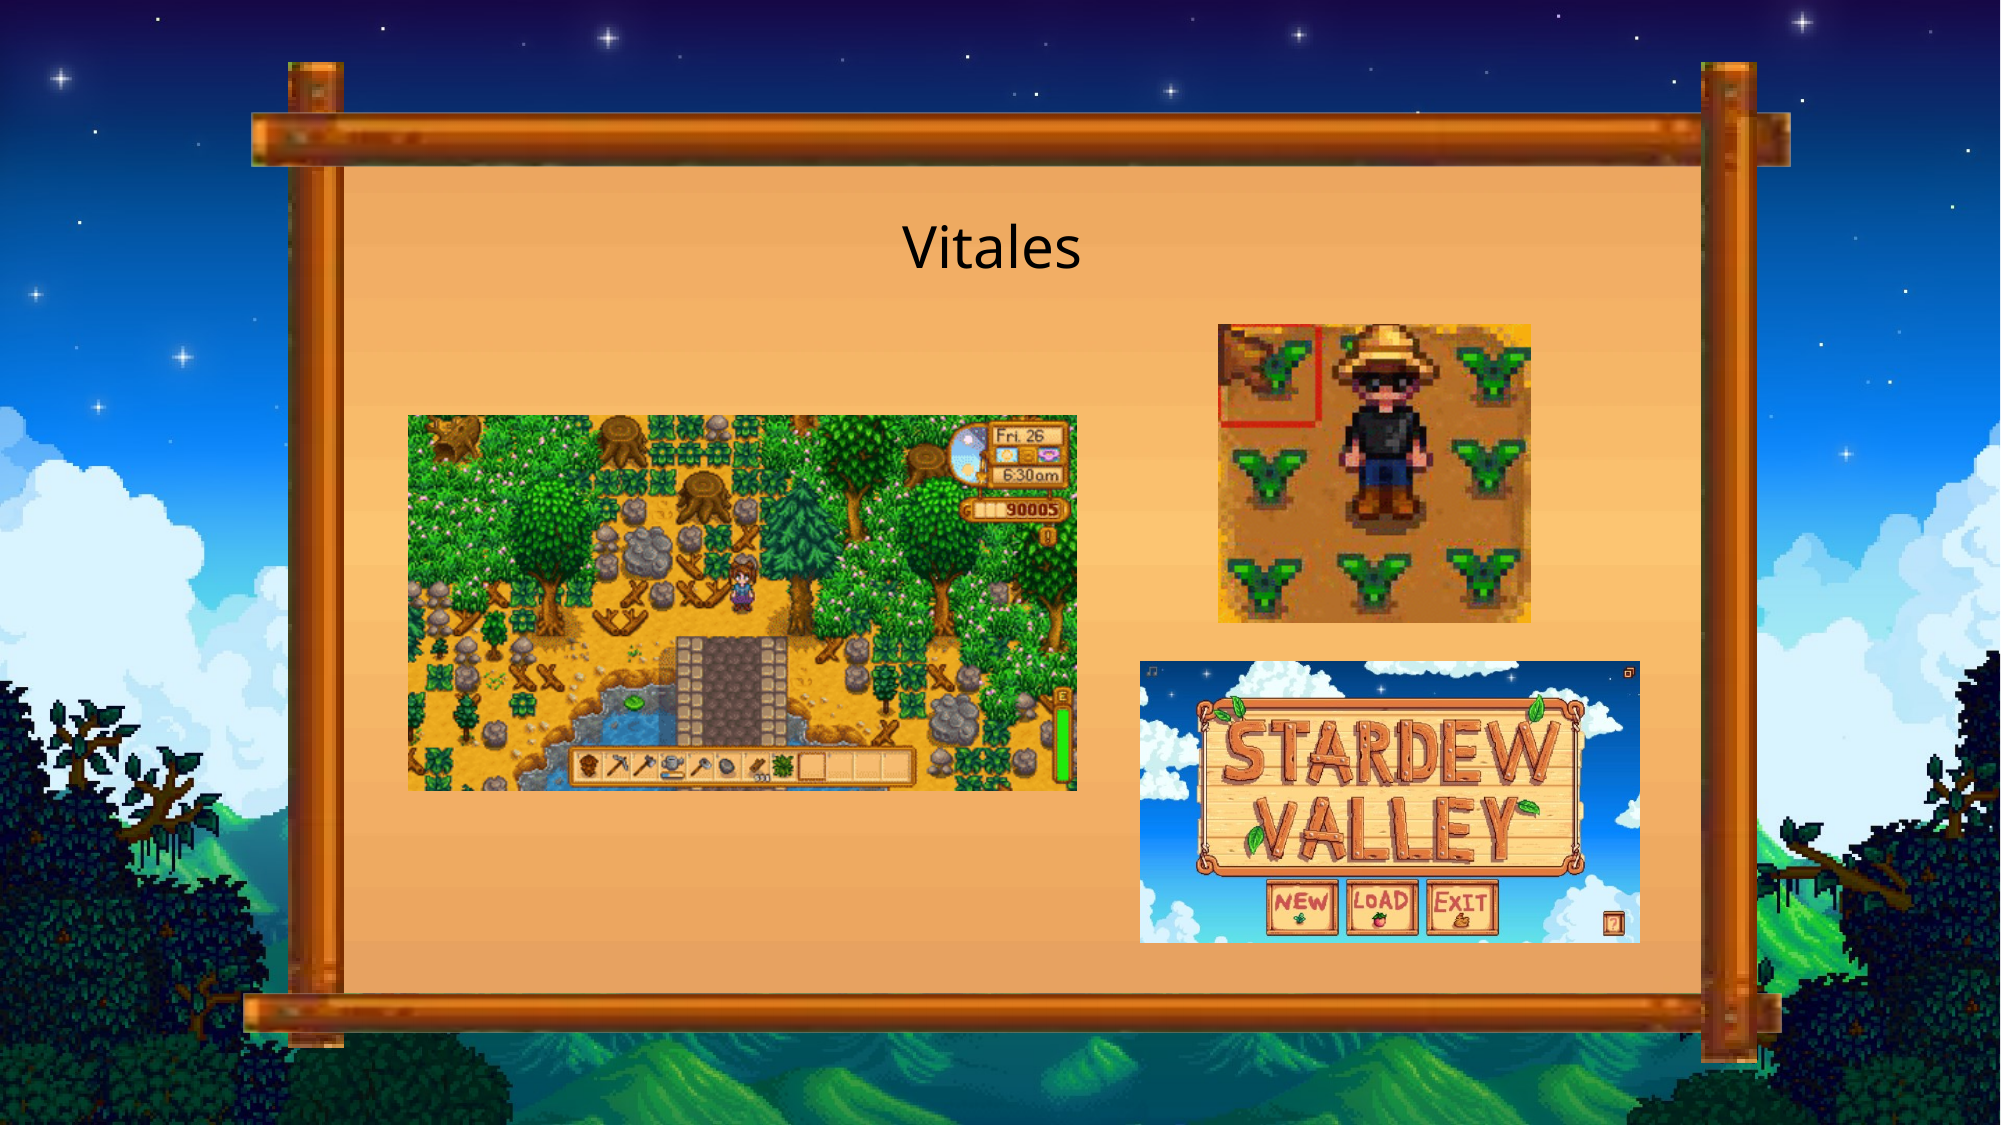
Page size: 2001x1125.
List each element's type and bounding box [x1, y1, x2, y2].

picture [1218, 324, 1531, 623]
text_box [242, 62, 1791, 1063]
picture [1140, 661, 1640, 943]
picture [408, 415, 1077, 791]
